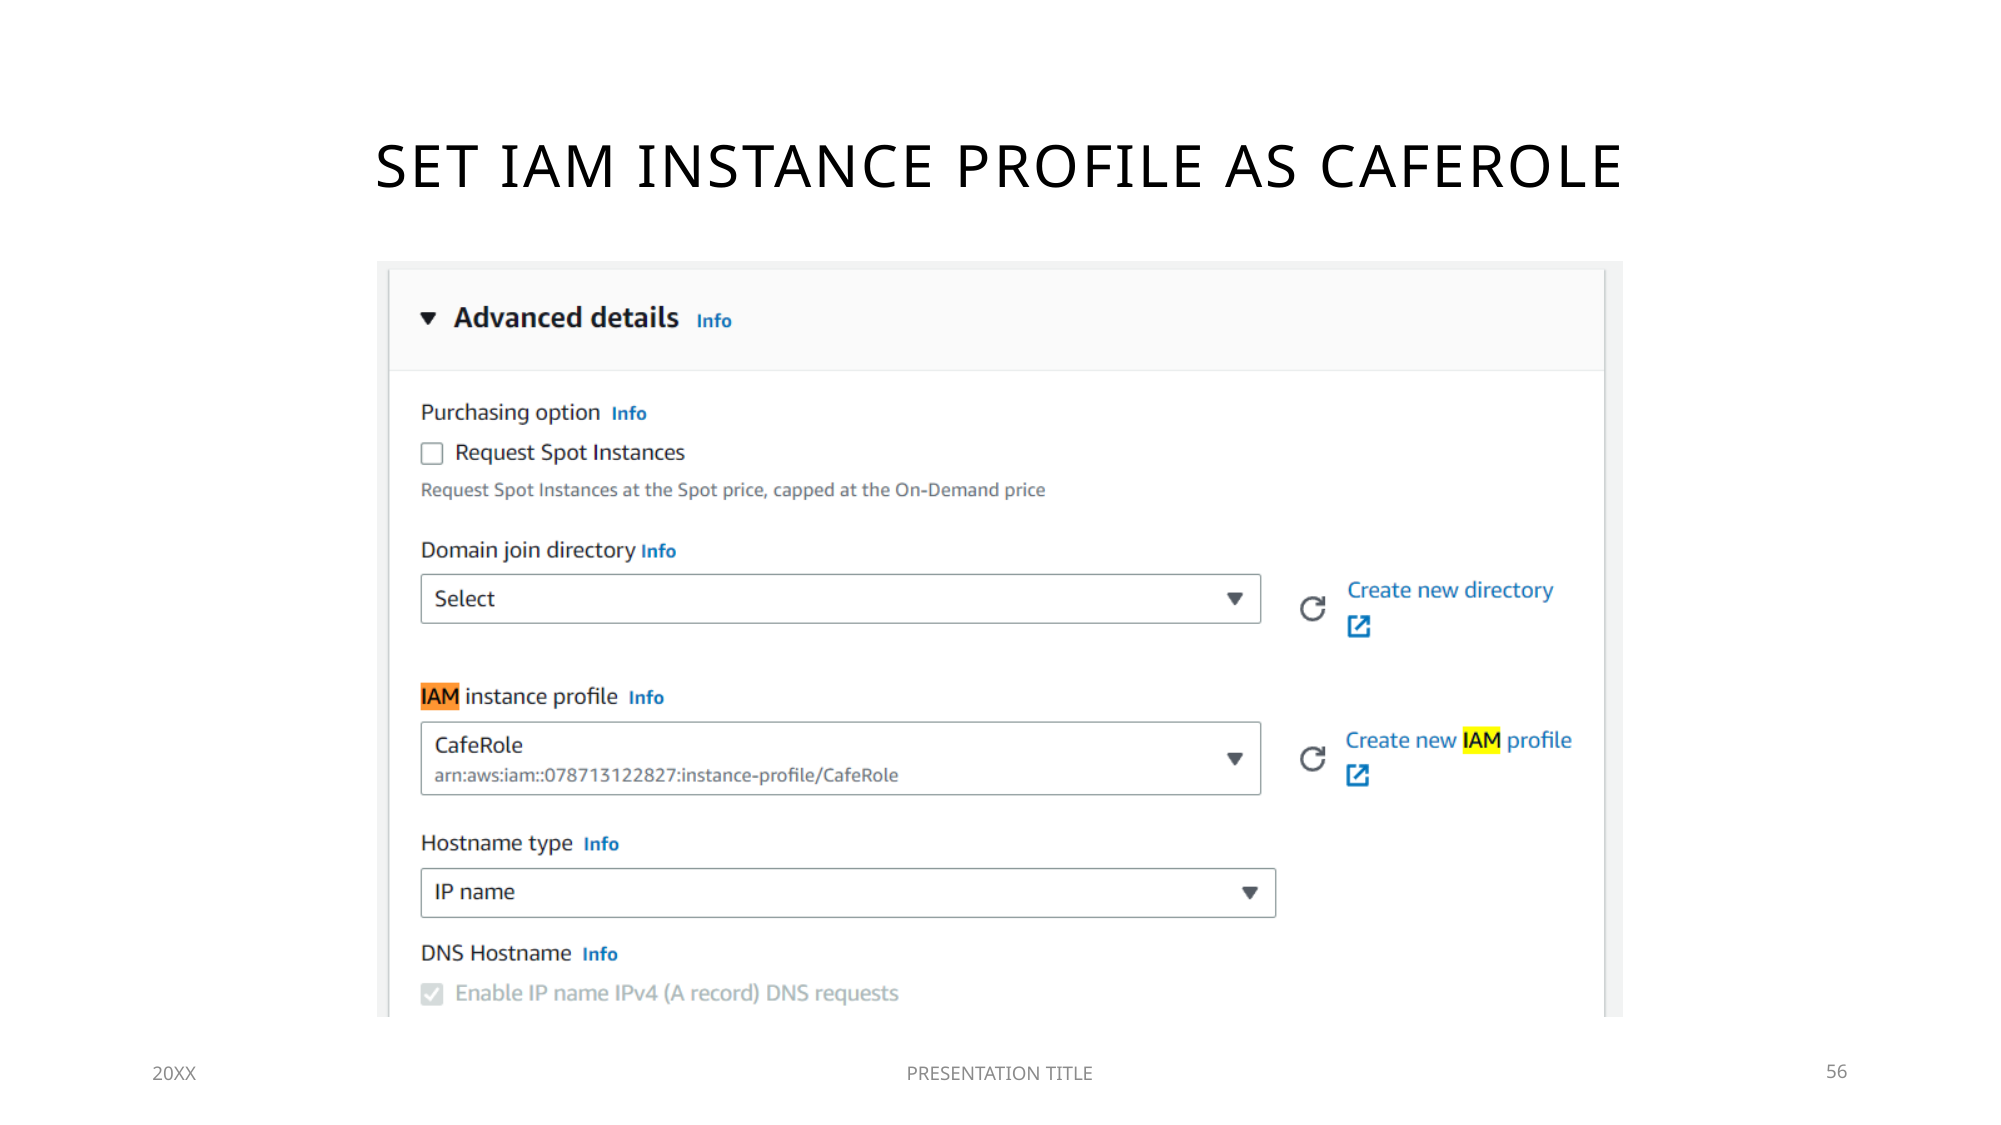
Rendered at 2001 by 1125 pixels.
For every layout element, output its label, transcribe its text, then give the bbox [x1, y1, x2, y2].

title Set iam instance profile as caferole [137, 59, 1863, 278]
slide_number 20XX [137, 1042, 588, 1103]
slide_number 56 [1412, 1042, 1863, 1103]
footer PRESENTATION TITLE [662, 1042, 1338, 1103]
picture [377, 261, 1623, 1017]
